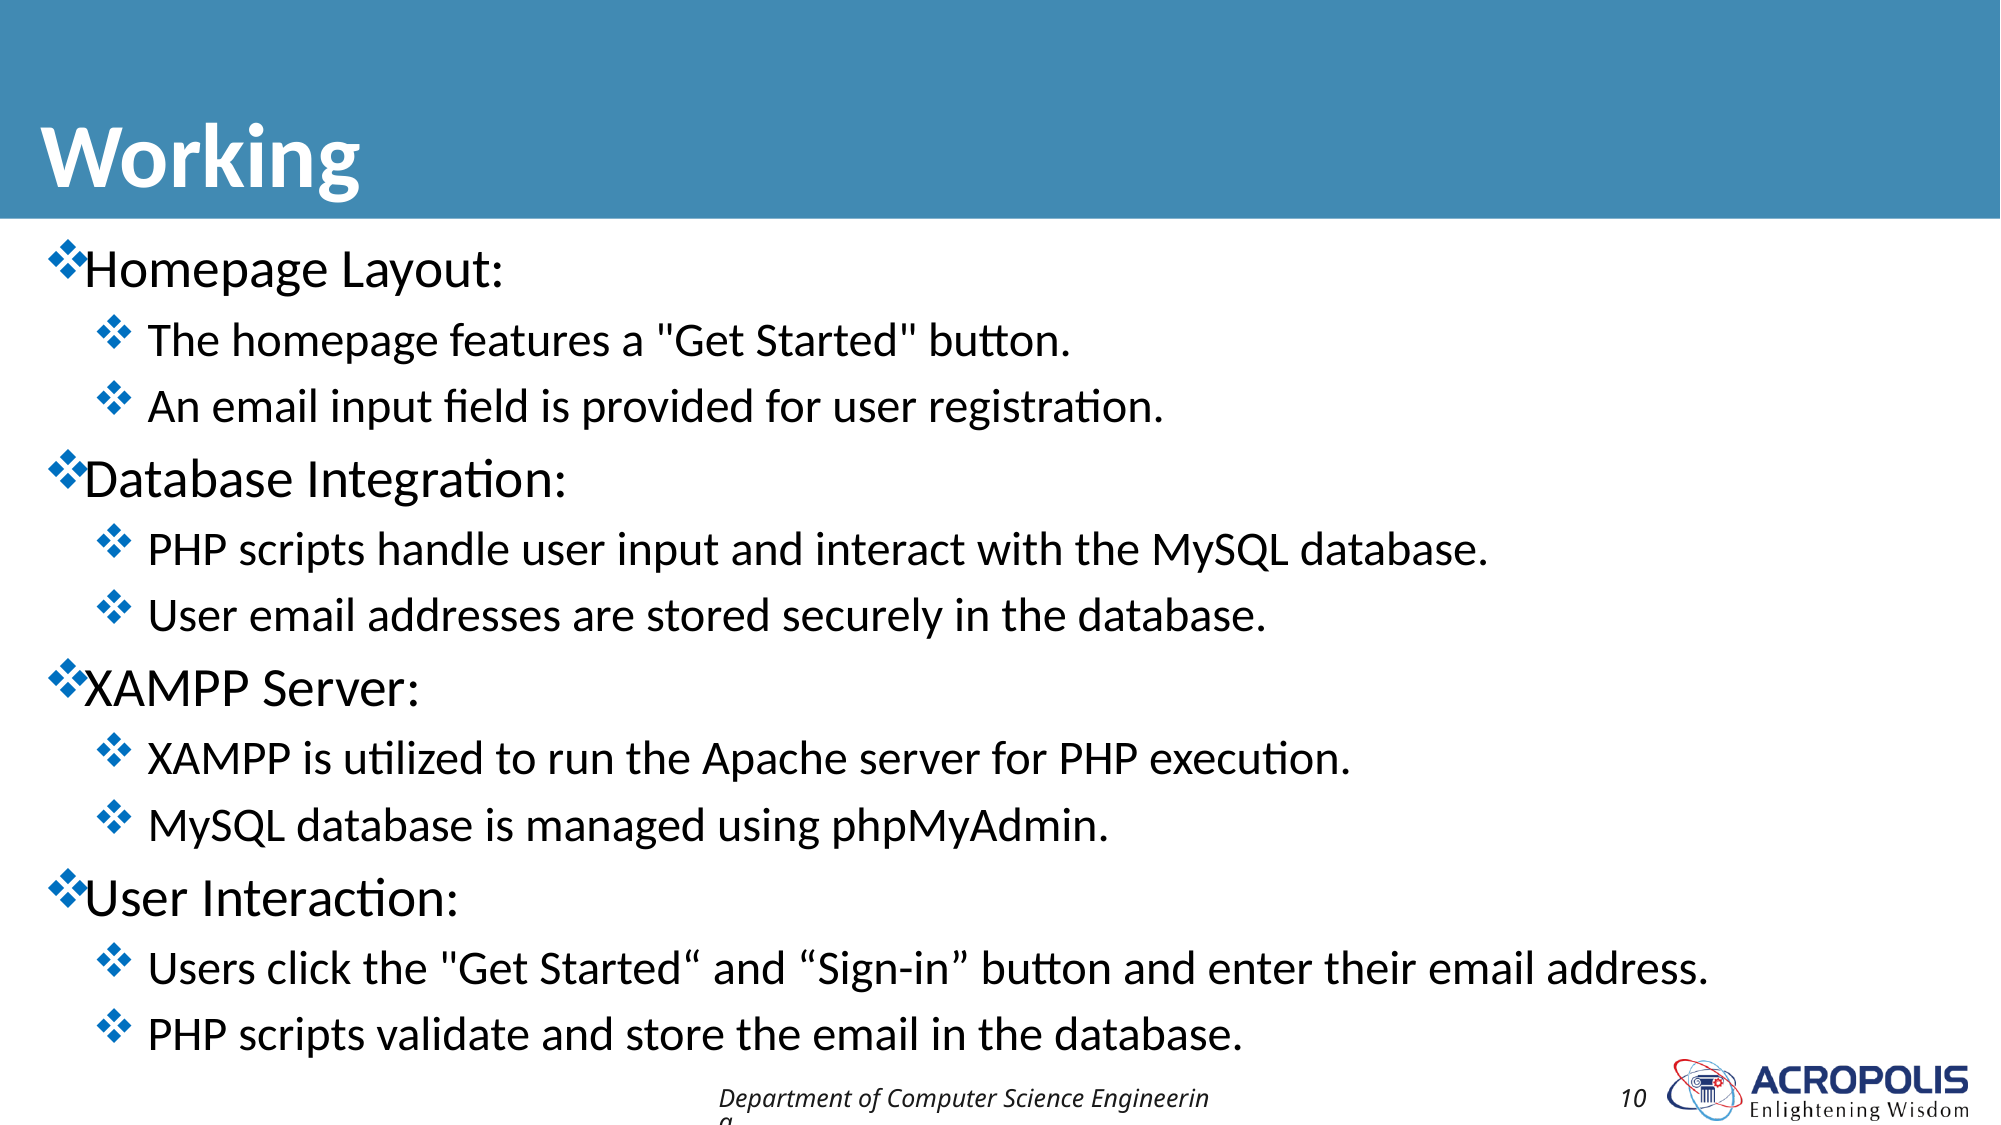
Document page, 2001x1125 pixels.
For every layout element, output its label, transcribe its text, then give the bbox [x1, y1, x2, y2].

footer Department of Computer Science Engineering [703, 1076, 1229, 1122]
list Homepage Layout: The homepage features a "Get Started" button. An email input field is provided for user registration. Database Integration: PHP scripts handle user input and interact with the MySQL database. User email addresses are stored securely in the database. XAMPP Server: XAMPP is utilized to run the Apache server for PHP execution. MySQL database is managed using phpMyAdmin. User Interaction: Users click the "Get Started“ and “Sign-in” button and enter their email address. PHP scripts validate and store the email in the database. [28, 232, 1972, 1072]
slide_number 10 [1436, 1076, 1662, 1122]
title Working [25, 0, 1974, 214]
picture [1667, 1072, 1968, 1121]
